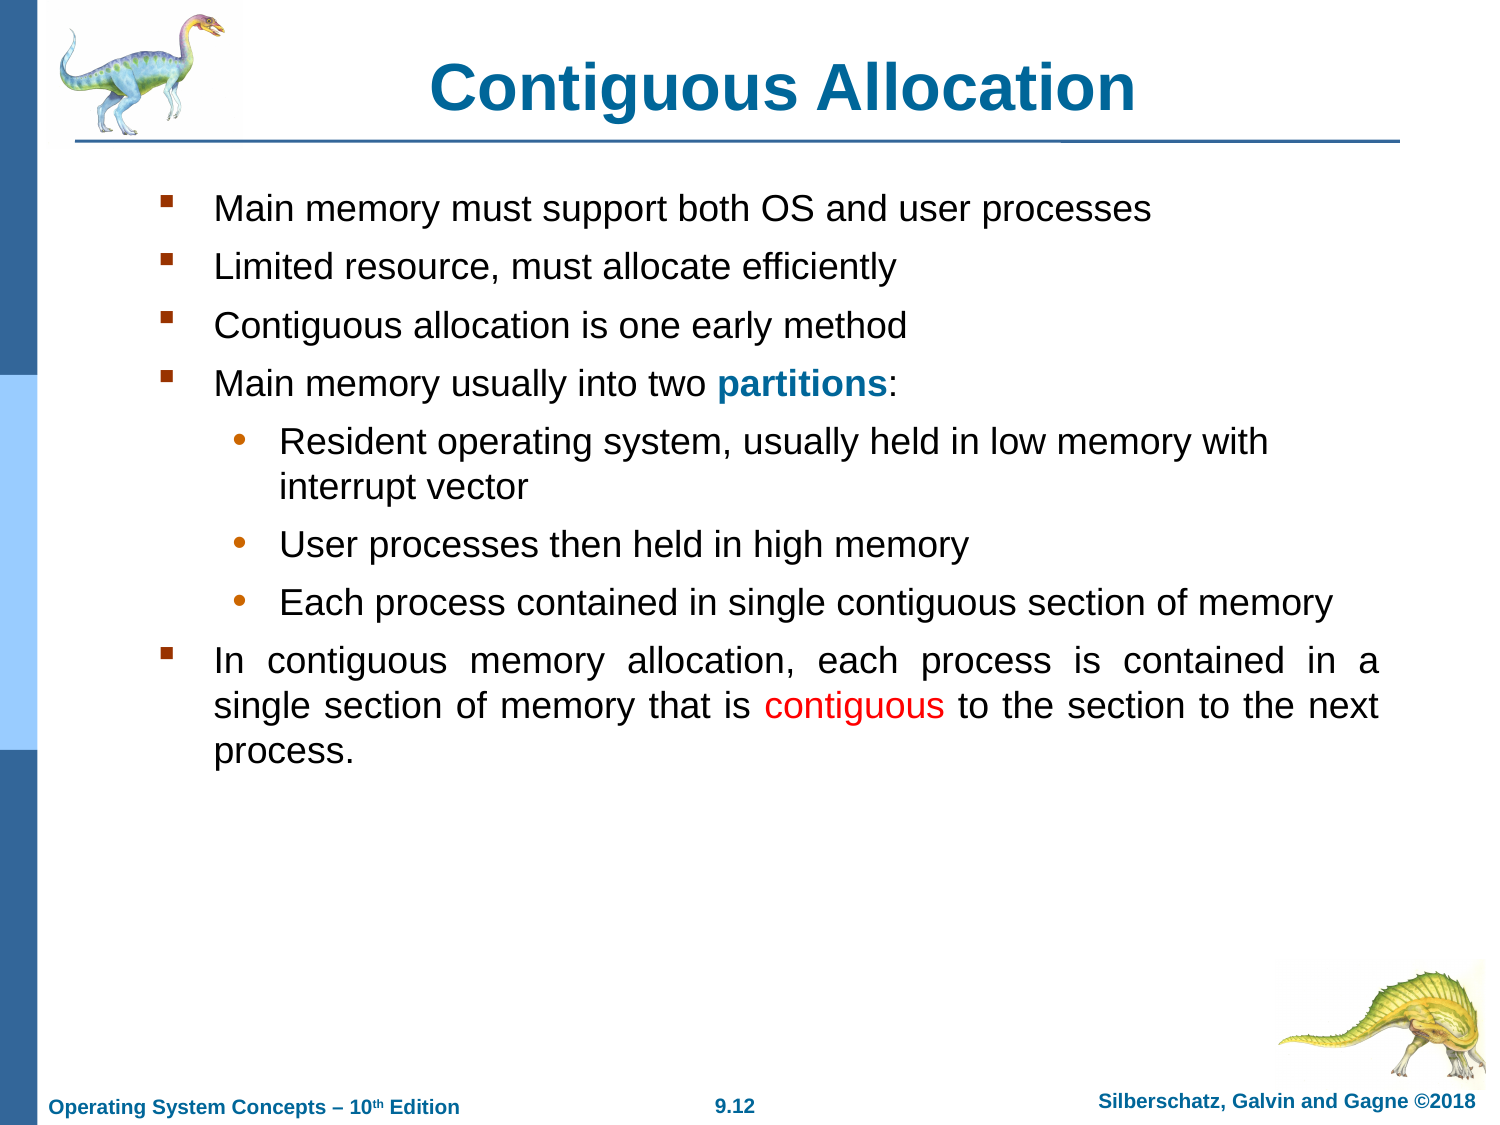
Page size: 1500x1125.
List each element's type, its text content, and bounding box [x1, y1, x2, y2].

picture [1275, 959, 1486, 1090]
picture [46, 0, 243, 149]
title Contiguous Allocation [142, 36, 1425, 132]
list Main memory must support both OS and user processes Limited resource, must allocate efficiently Contiguous allocation is one early method Main memory usually into two partitions: Resident operating system, usually held in low memory with interrupt vector User processes then held in high memory Each process contained in single contiguous section of memory In contiguous memory allocation, each process is contained in a single section of memory that is contiguous to the section to the next process. [142, 176, 1395, 996]
